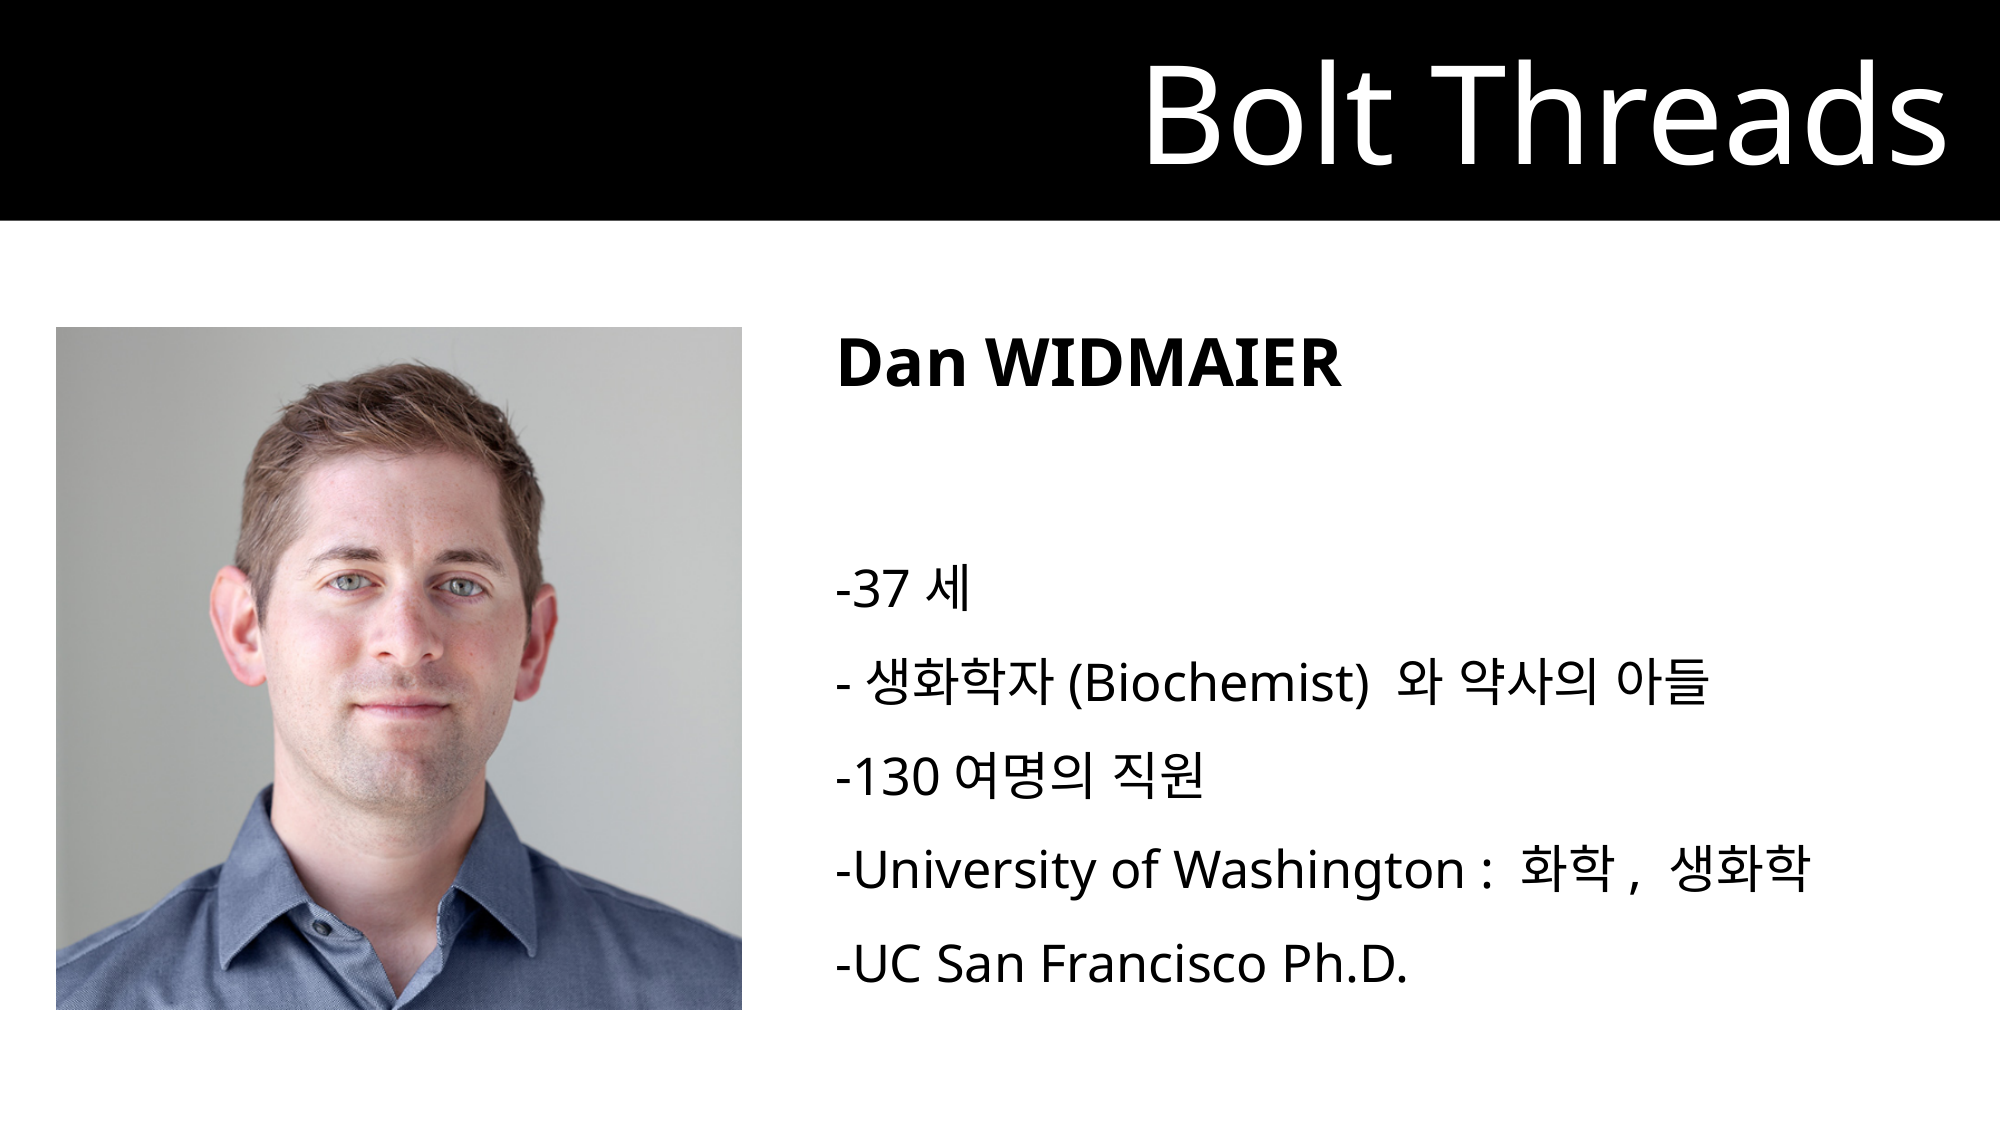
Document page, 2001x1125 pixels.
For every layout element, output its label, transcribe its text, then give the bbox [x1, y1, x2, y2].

text_box Bolt Threads [377, 22, 1967, 219]
picture [56, 327, 742, 1010]
text_box [0, 0, 2000, 222]
text_box Dan WIDMAIER -37세 -생화학자(Biochemist) 와 약사의 아들 -130여명의 직원 -University of Washington : 화학, 생화학 -UC San Francisco Ph.D. [820, 312, 1903, 1063]
